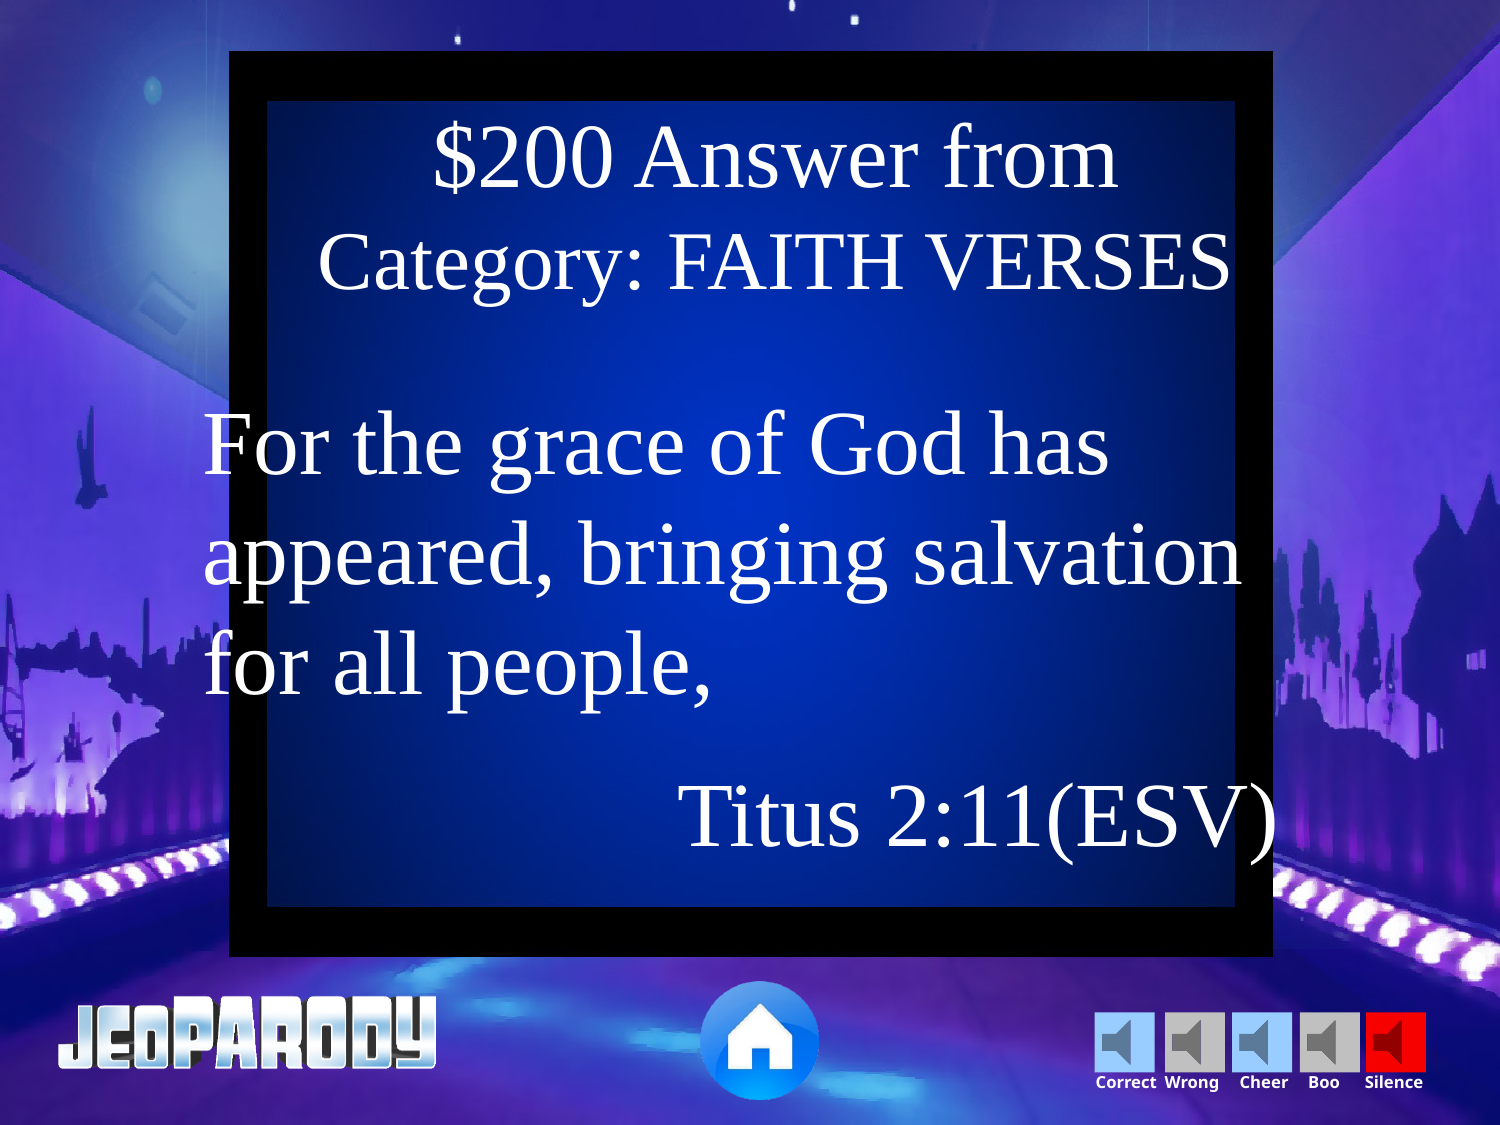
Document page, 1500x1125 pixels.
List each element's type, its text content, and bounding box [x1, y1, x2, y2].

picture [0, 0, 1500, 1125]
text_box Titus 2:11(ESV) [662, 747, 1325, 872]
text_box $200 Answer from Category: FAITH VERSES [47, 88, 1500, 314]
text_box For the grace of God has appeared, bringing salvation for all people, [187, 375, 1282, 720]
